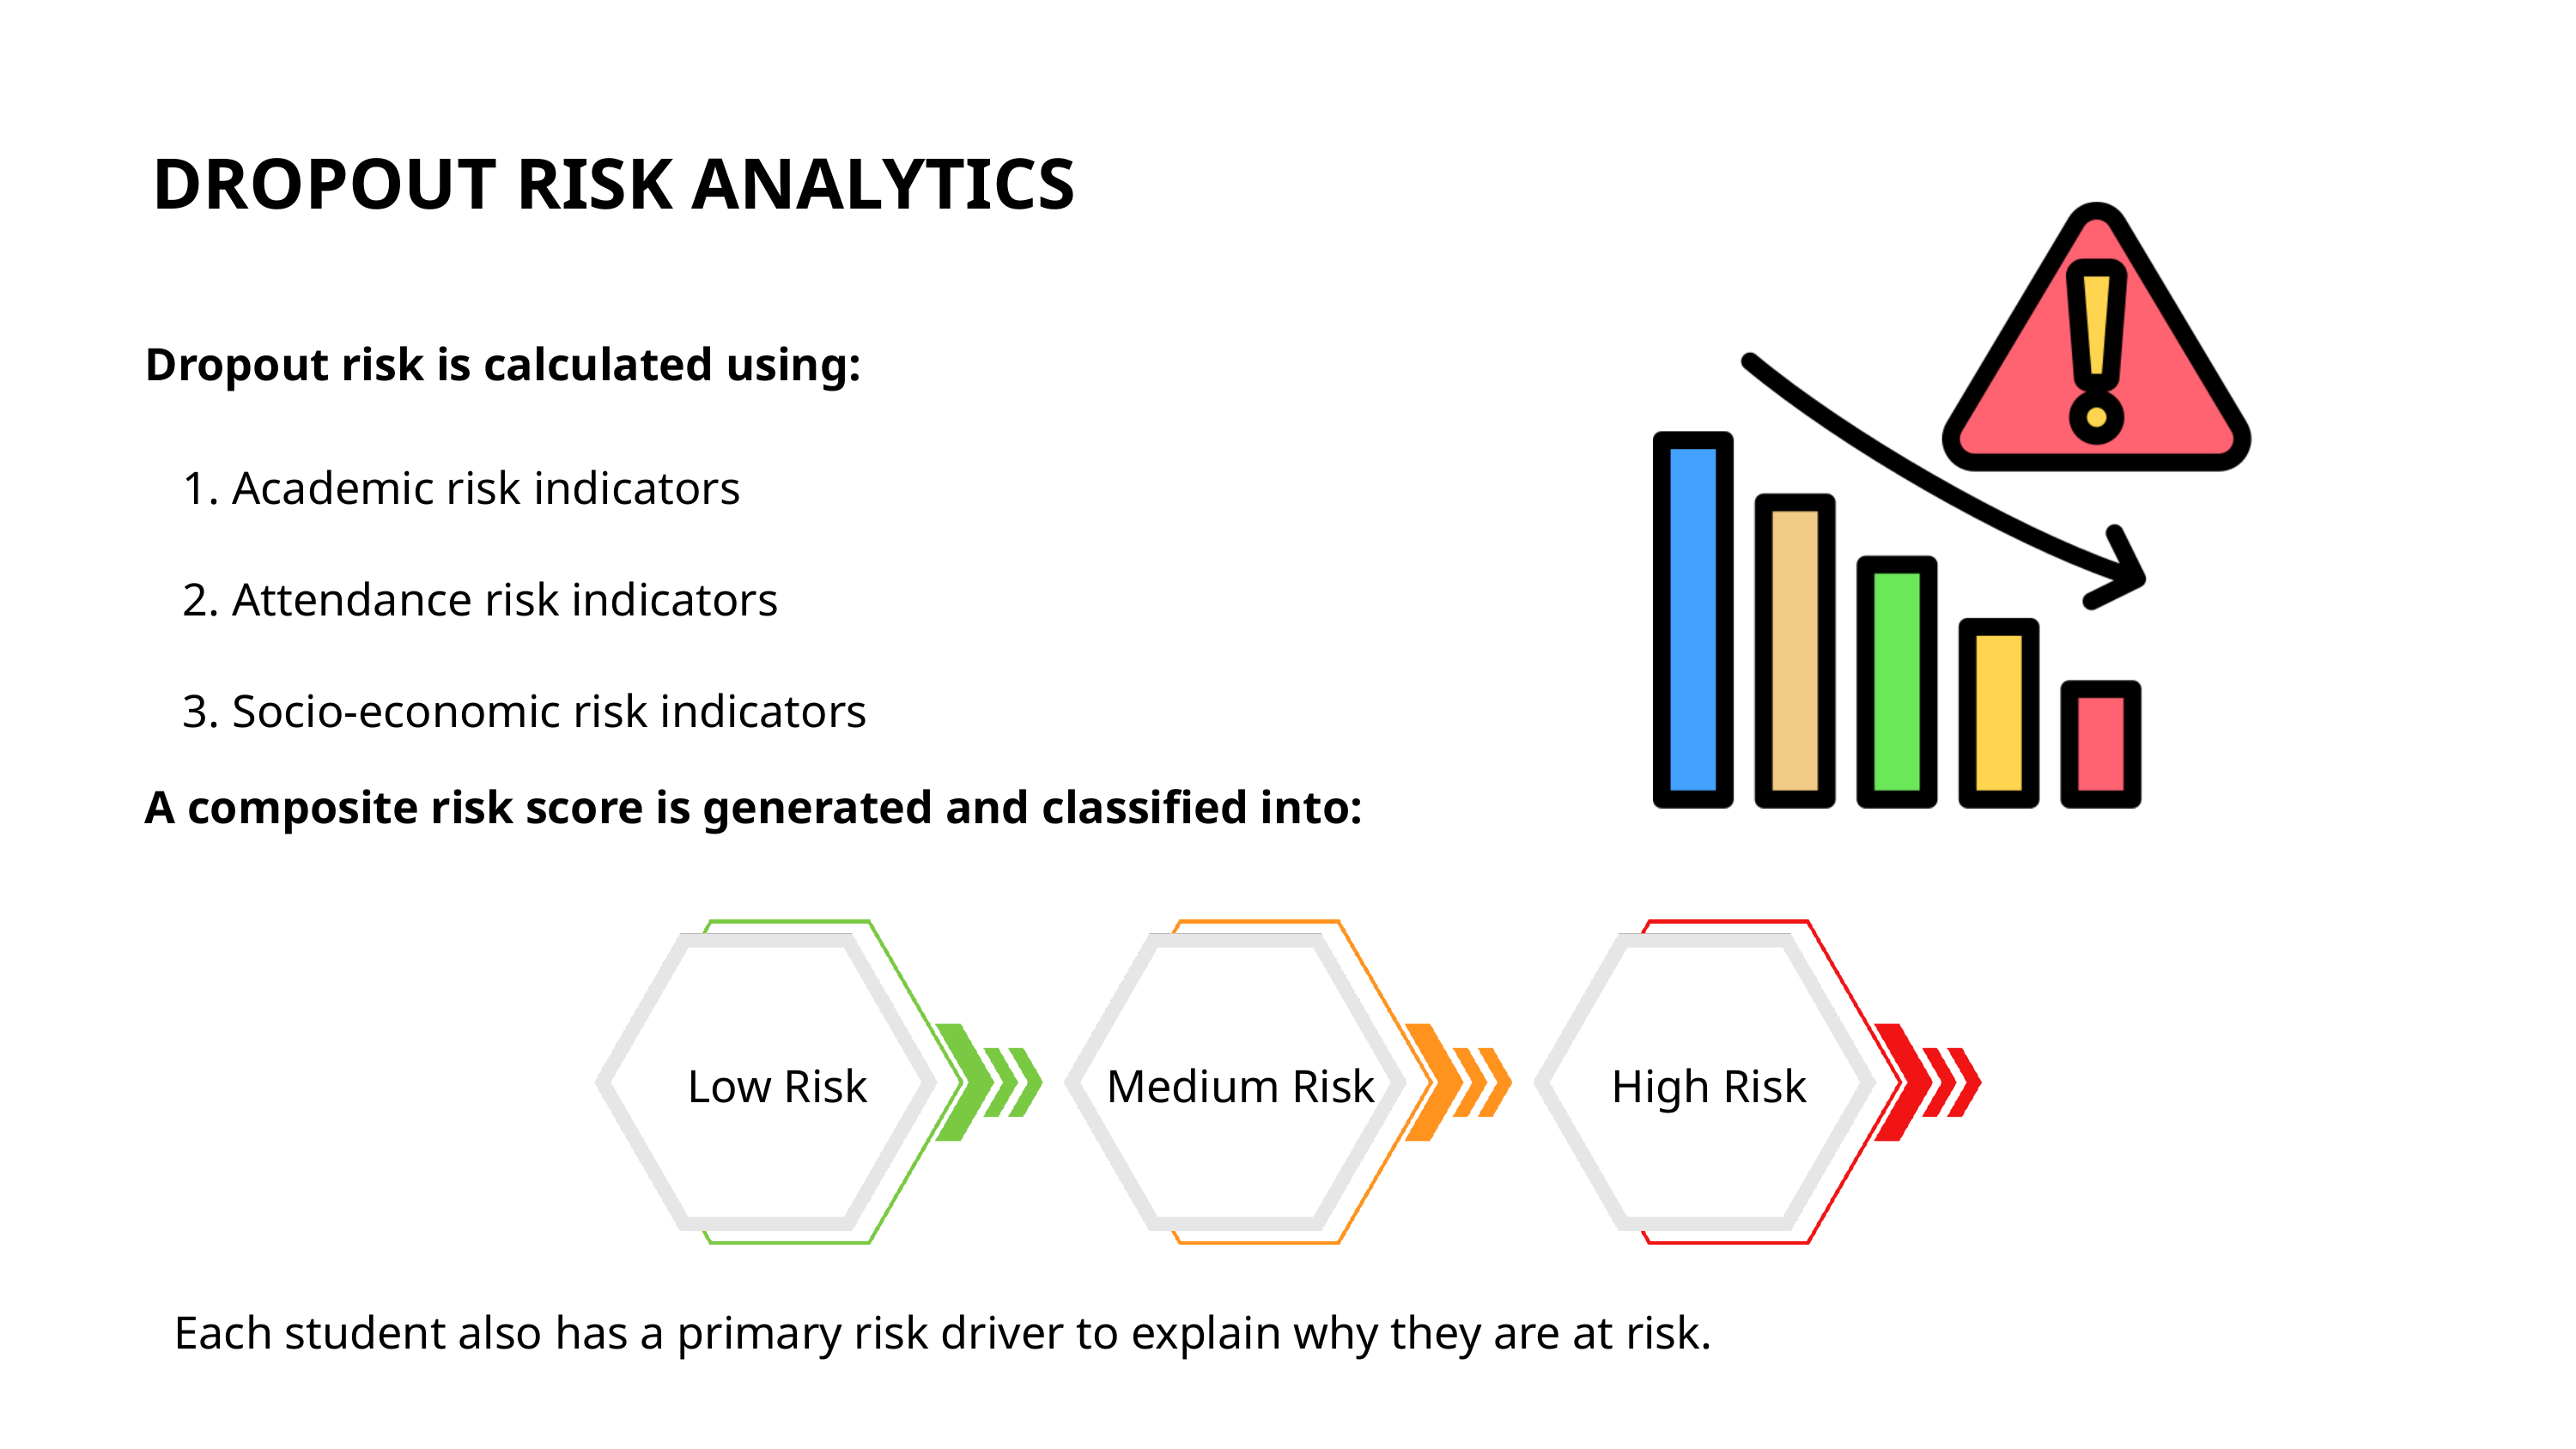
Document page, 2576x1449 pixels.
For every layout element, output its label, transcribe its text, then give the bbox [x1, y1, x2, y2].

text_box Academic risk indicators Attendance risk indicators Socio-economic risk indicators [144, 401, 982, 737]
text_box DROPOUT RISK ANALYTICS [144, 135, 1084, 224]
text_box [593, 919, 1983, 1245]
text_box Dropout risk is calculated using: [144, 333, 896, 391]
text_box Each student also has a primary risk driver to explain why they are at risk. [144, 1295, 1743, 1358]
text_box [1653, 202, 2253, 809]
text_box A composite risk score is generated and classified into: [144, 776, 1423, 834]
